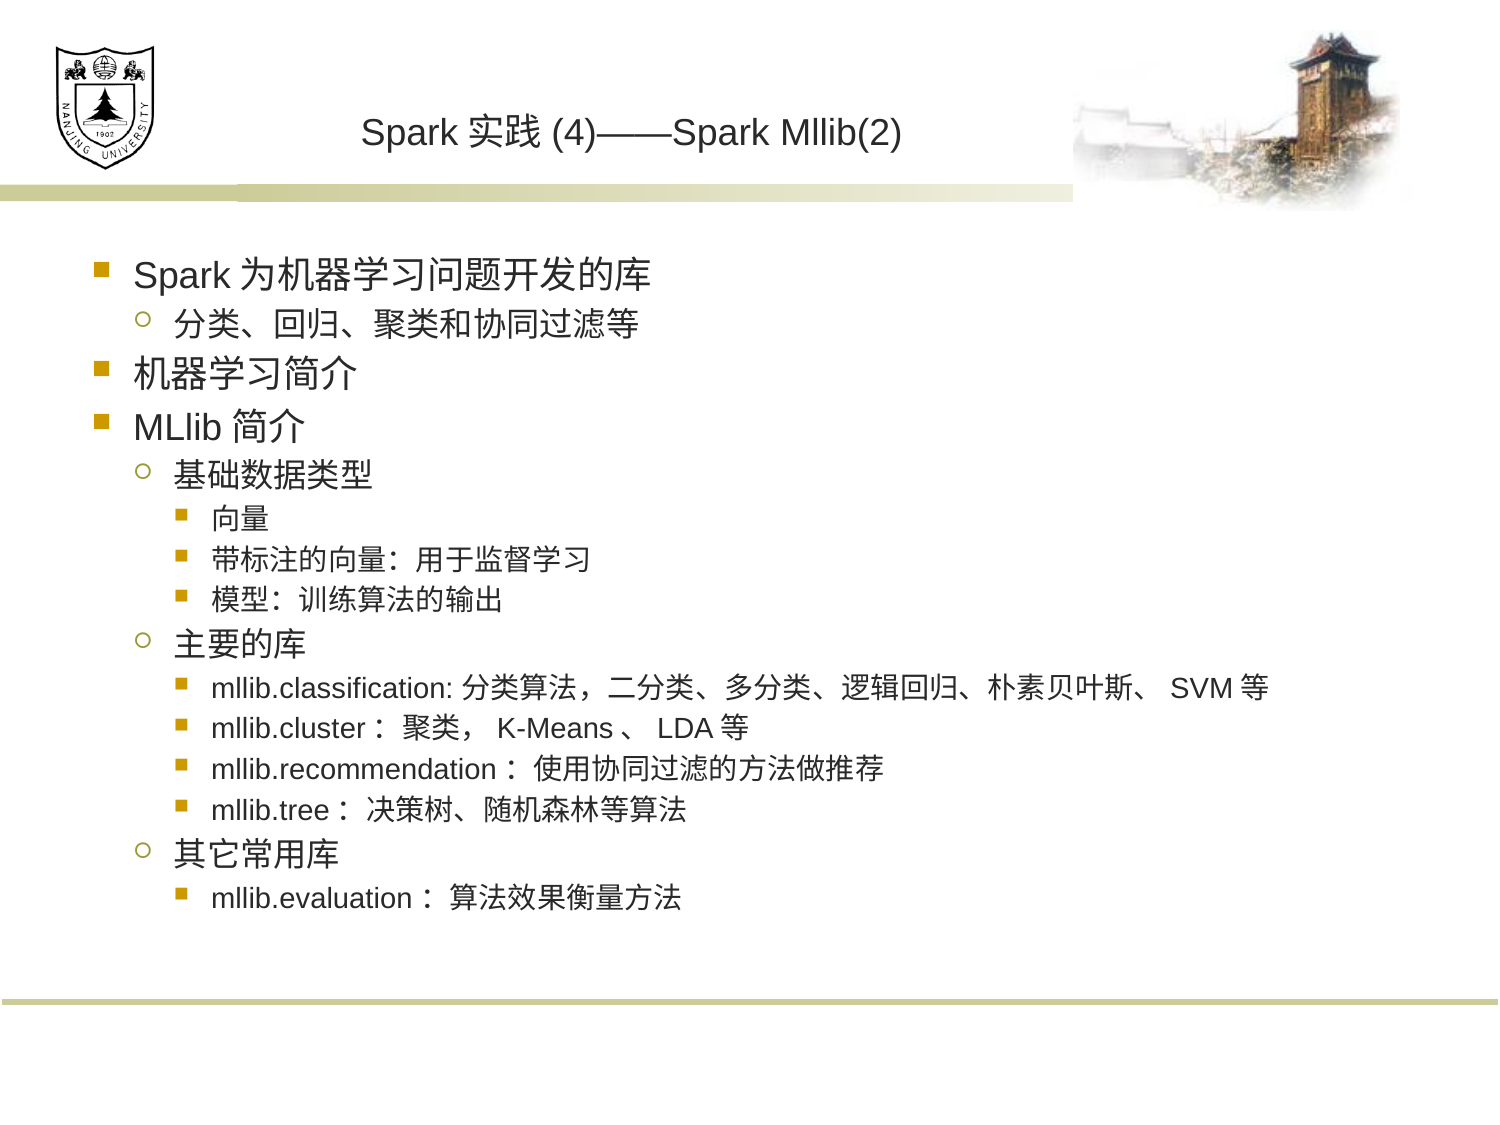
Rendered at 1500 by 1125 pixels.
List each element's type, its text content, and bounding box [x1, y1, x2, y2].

picture [2, 999, 1498, 1005]
title Spark实践(4)——Spark Mllib(2) [171, 66, 1093, 161]
picture [1073, 30, 1400, 211]
list Spark为机器学习问题开发的库 分类、回归、聚类和协同过滤等 机器学习简介 MLlib简介 基础数据类型 向量 带标注的向量：用于监督学习 模型：训练算法的输出 主要的库 mllib.classification:分类算法，二分类、多分类、逻辑回归、朴素贝叶斯、SVM等 mllib.cluster：聚类，K-Means、LDA等 mllib.recommendation：使用协同过滤的方法做推荐 mllib.tree：决策树、随机森林等算法 其它常用库 mllib.evaluation：算法效果衡量方法 [76, 243, 1413, 965]
picture [50, 42, 160, 173]
